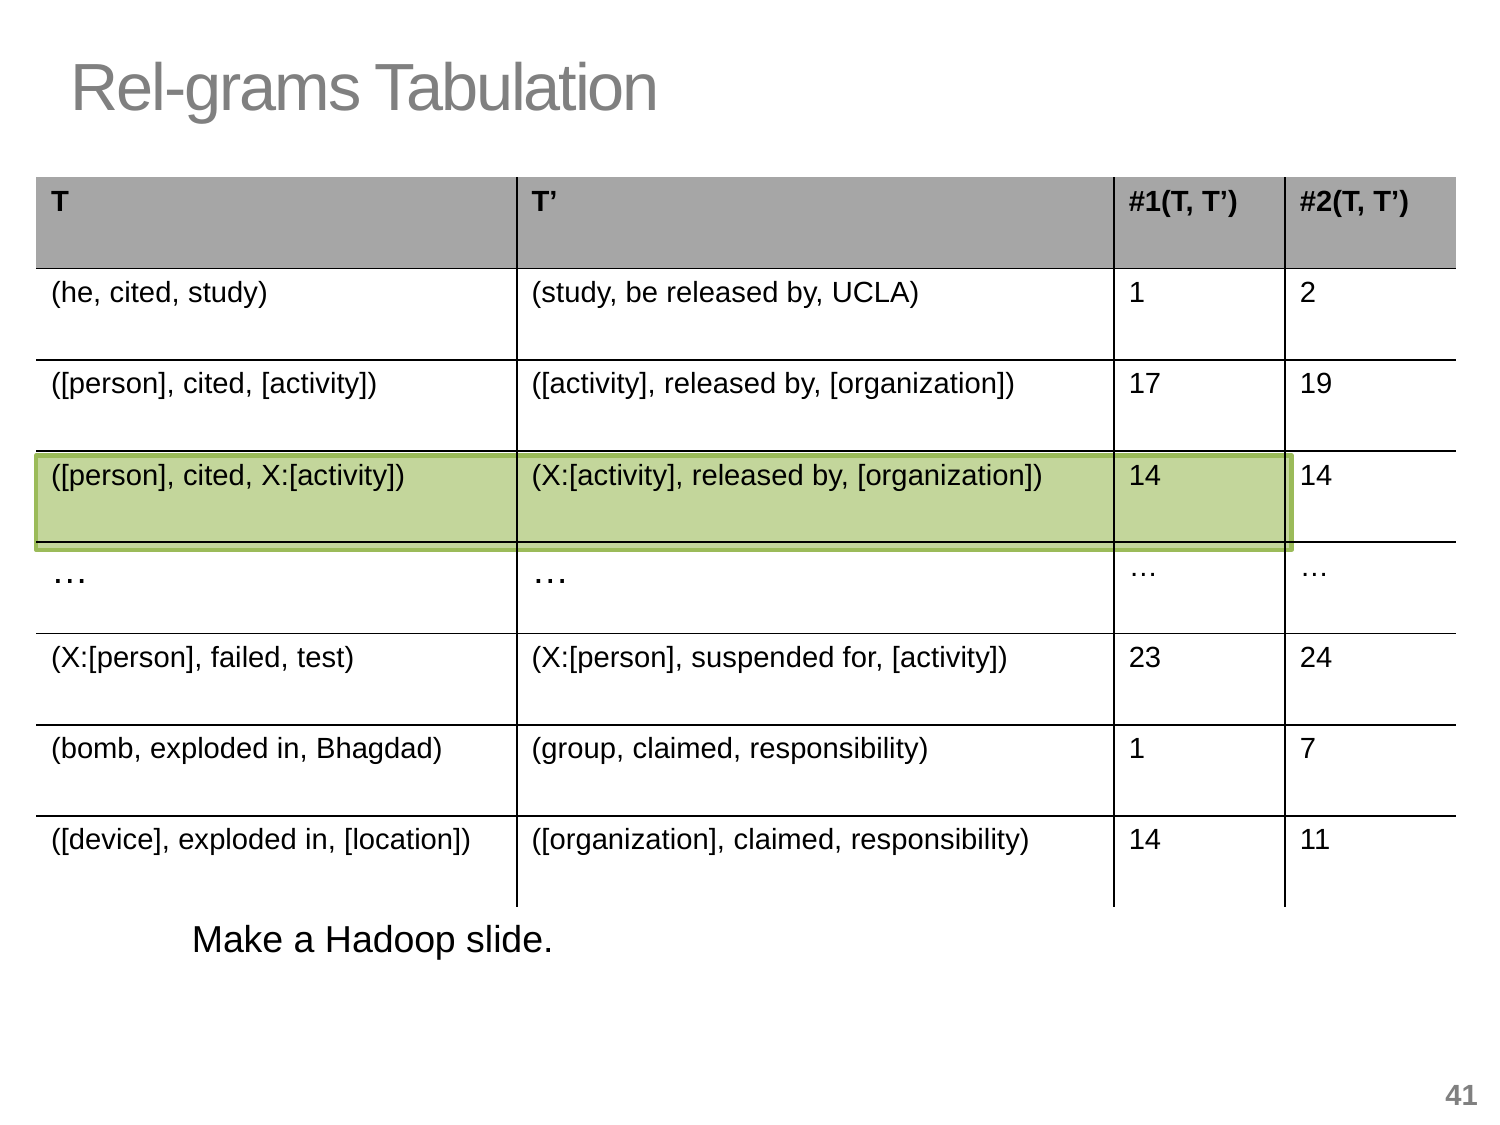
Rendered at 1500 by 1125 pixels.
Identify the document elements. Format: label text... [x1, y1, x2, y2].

table_cell (X:[activity], released by, [organization]) [518, 452, 1113, 541]
table_cell (group, claimed, responsibility) [518, 726, 1113, 815]
table_cell ([person], cited, X:[activity]) [36, 452, 516, 541]
table_cell 23 [1115, 634, 1284, 724]
table_cell ([activity], released by, [organization]) [518, 361, 1113, 450]
table_cell … [36, 543, 516, 633]
table_cell … [1115, 543, 1284, 633]
text_box Make a Hadoop slide. [177, 907, 1236, 968]
table_cell … [518, 543, 1113, 633]
table_cell 2 [1286, 269, 1456, 359]
table_cell ([person], cited, [activity]) [36, 361, 516, 450]
table_cell ([organization], claimed, responsibility) [518, 817, 1113, 907]
table_header #1(T, T’) [1115, 177, 1284, 268]
table_cell 1 [1115, 269, 1284, 359]
table_cell 7 [1286, 726, 1456, 815]
table_cell 11 [1286, 817, 1456, 907]
table_cell 24 [1286, 634, 1456, 724]
table_cell (X:[person], suspended for, [activity]) [518, 634, 1113, 724]
table_cell … [1286, 543, 1456, 633]
table_cell (study, be released by, UCLA) [518, 269, 1113, 359]
table_header #2(T, T’) [1286, 177, 1456, 268]
table_cell 14 [1115, 452, 1284, 541]
table_cell 1 [1115, 726, 1284, 815]
text_box Rel-grams Tabulation [55, 2, 1451, 166]
table_cell 14 [1115, 817, 1284, 907]
table_cell 14 [1286, 452, 1456, 541]
slide_number 41 [1404, 1066, 1493, 1121]
table_cell 19 [1286, 361, 1456, 450]
table_header T [36, 177, 516, 268]
table_header T’ [518, 177, 1113, 268]
table_cell (bomb, exploded in, Bhagdad) [36, 726, 516, 815]
table_cell (X:[person], failed, test) [36, 634, 516, 724]
table_cell 17 [1115, 361, 1284, 450]
table_cell (he, cited, study) [36, 269, 516, 359]
table_cell ([device], exploded in, [location]) [36, 817, 516, 907]
